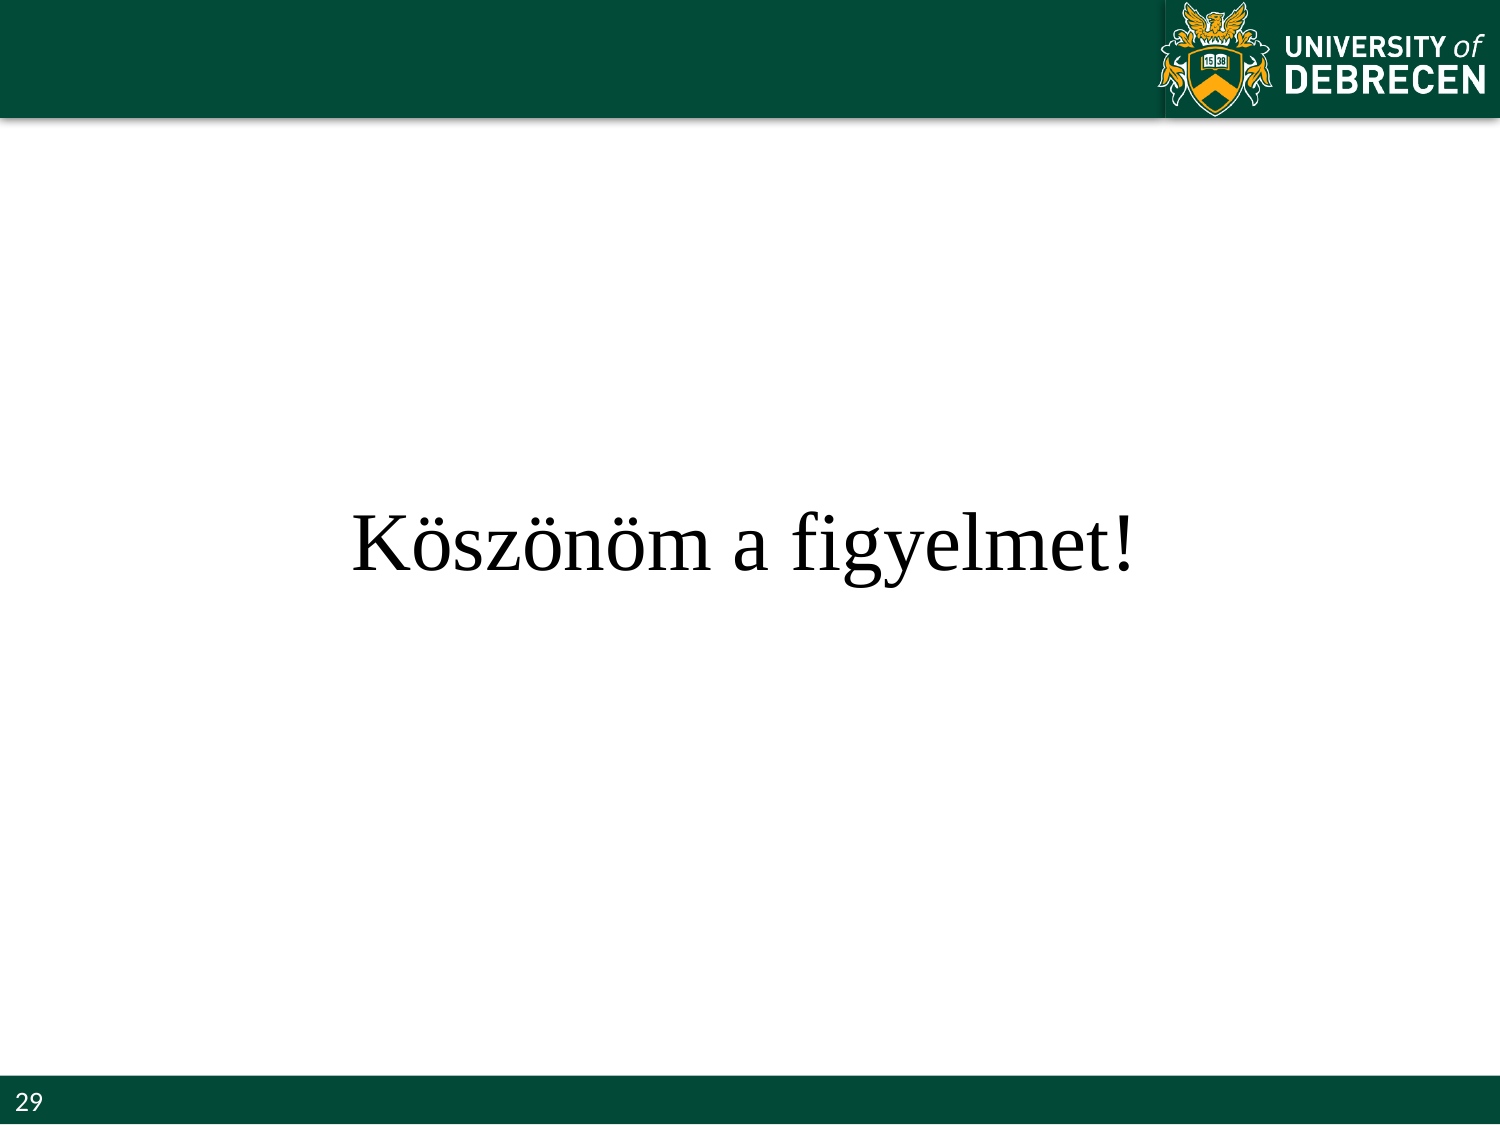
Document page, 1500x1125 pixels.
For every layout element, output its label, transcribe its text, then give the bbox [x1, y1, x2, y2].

picture [1157, 1, 1500, 117]
list Köszönöm a figyelmet! [25, 491, 1465, 869]
